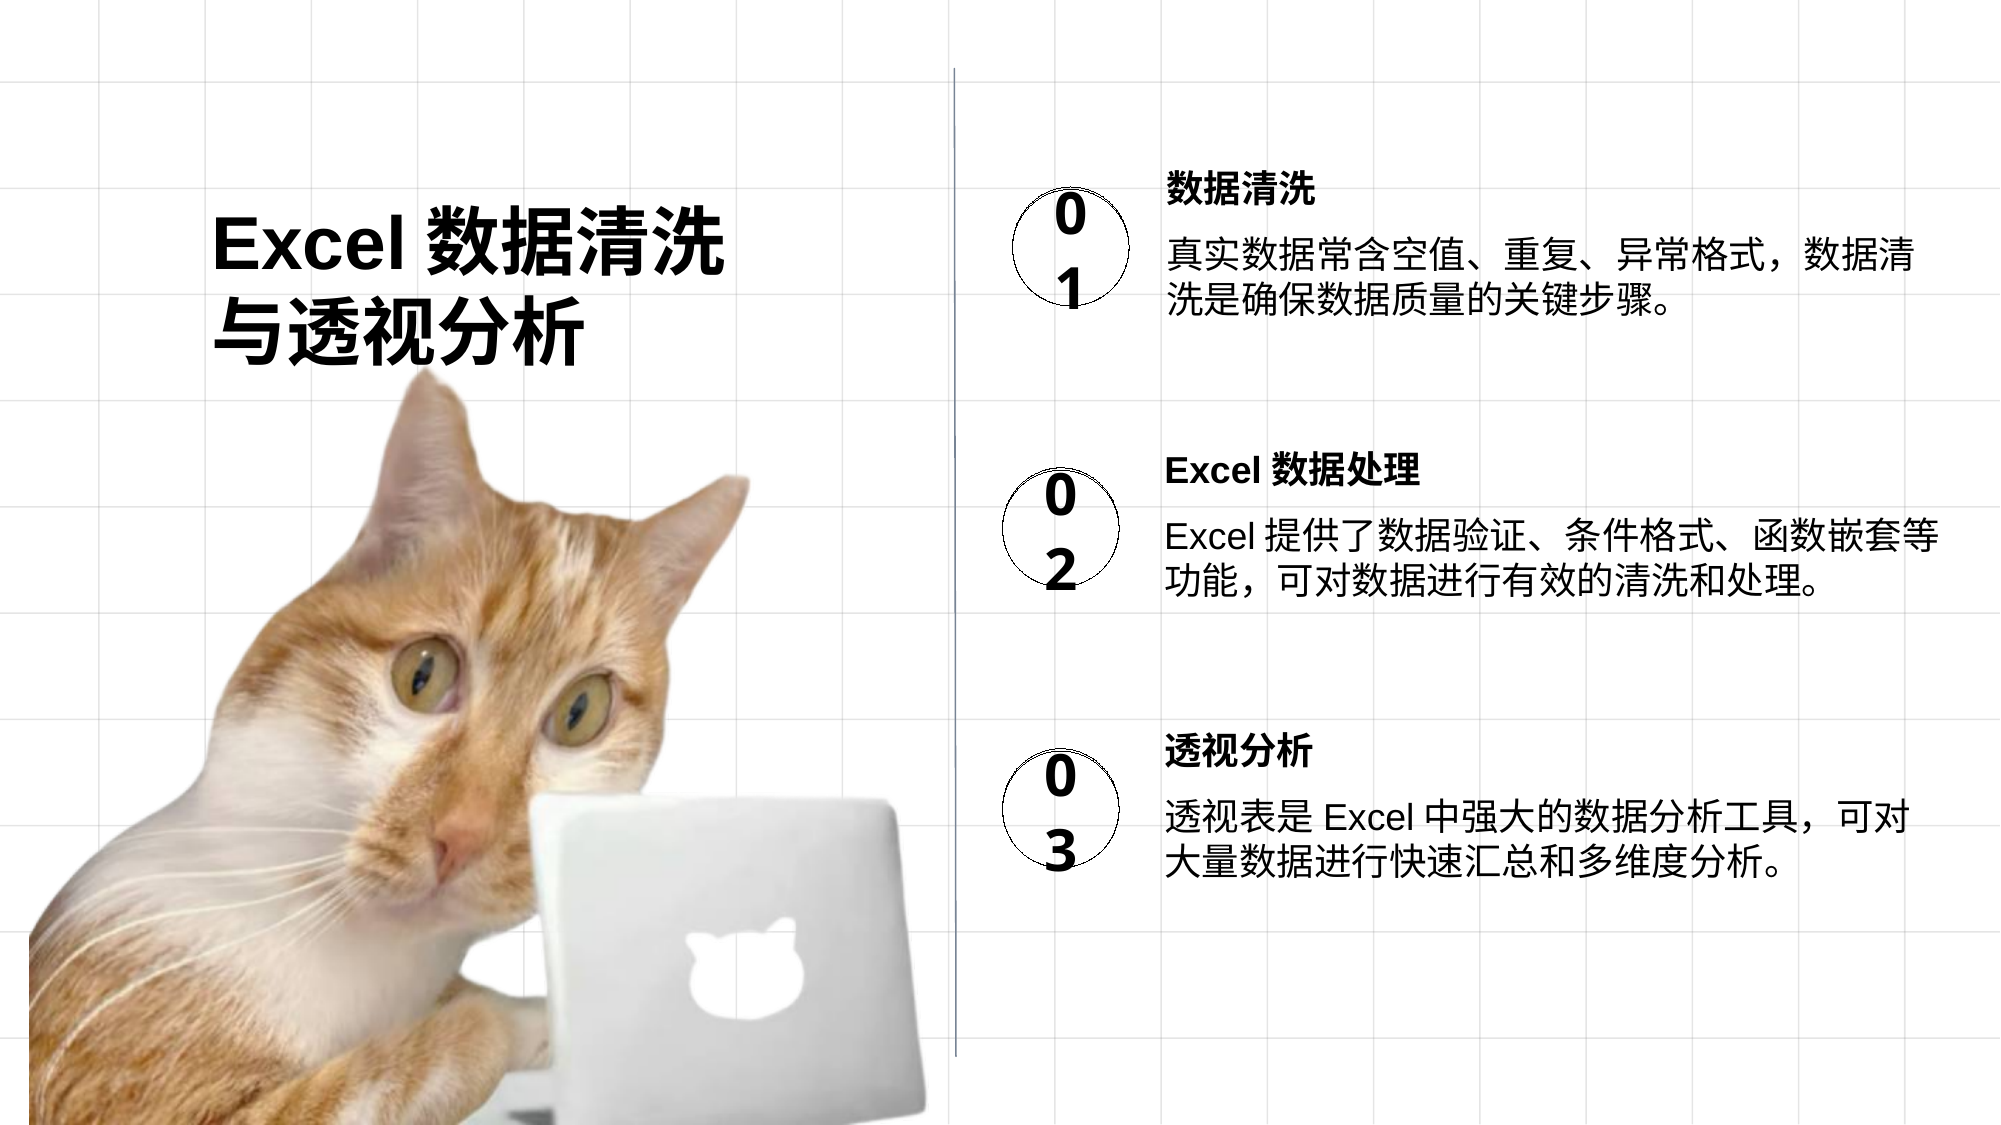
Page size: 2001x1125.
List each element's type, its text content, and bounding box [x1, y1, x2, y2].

text_box Excel数据清洗与透视分析 [196, 186, 790, 221]
text_box 真实数据常含空值、重复、异常格式，数据清洗是确保数据质量的关键步骤。 [1165, 230, 1940, 322]
text_box Excel数据处理 [1164, 446, 1569, 492]
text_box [1001, 750, 1120, 869]
text_box Excel提供了数据验证、条件格式、函数嵌套等功能，可对数据进行有效的清洗和处理。 [1164, 511, 1940, 602]
text_box 数据清洗 [1166, 165, 1571, 211]
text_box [1011, 188, 1130, 307]
text_box 透视分析 [1164, 726, 1569, 773]
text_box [1001, 469, 1120, 588]
picture [29, 221, 934, 1125]
text_box 透视表是Excel中强大的数据分析工具，可对大量数据进行快速汇总和多维度分析。 [1164, 792, 1940, 883]
